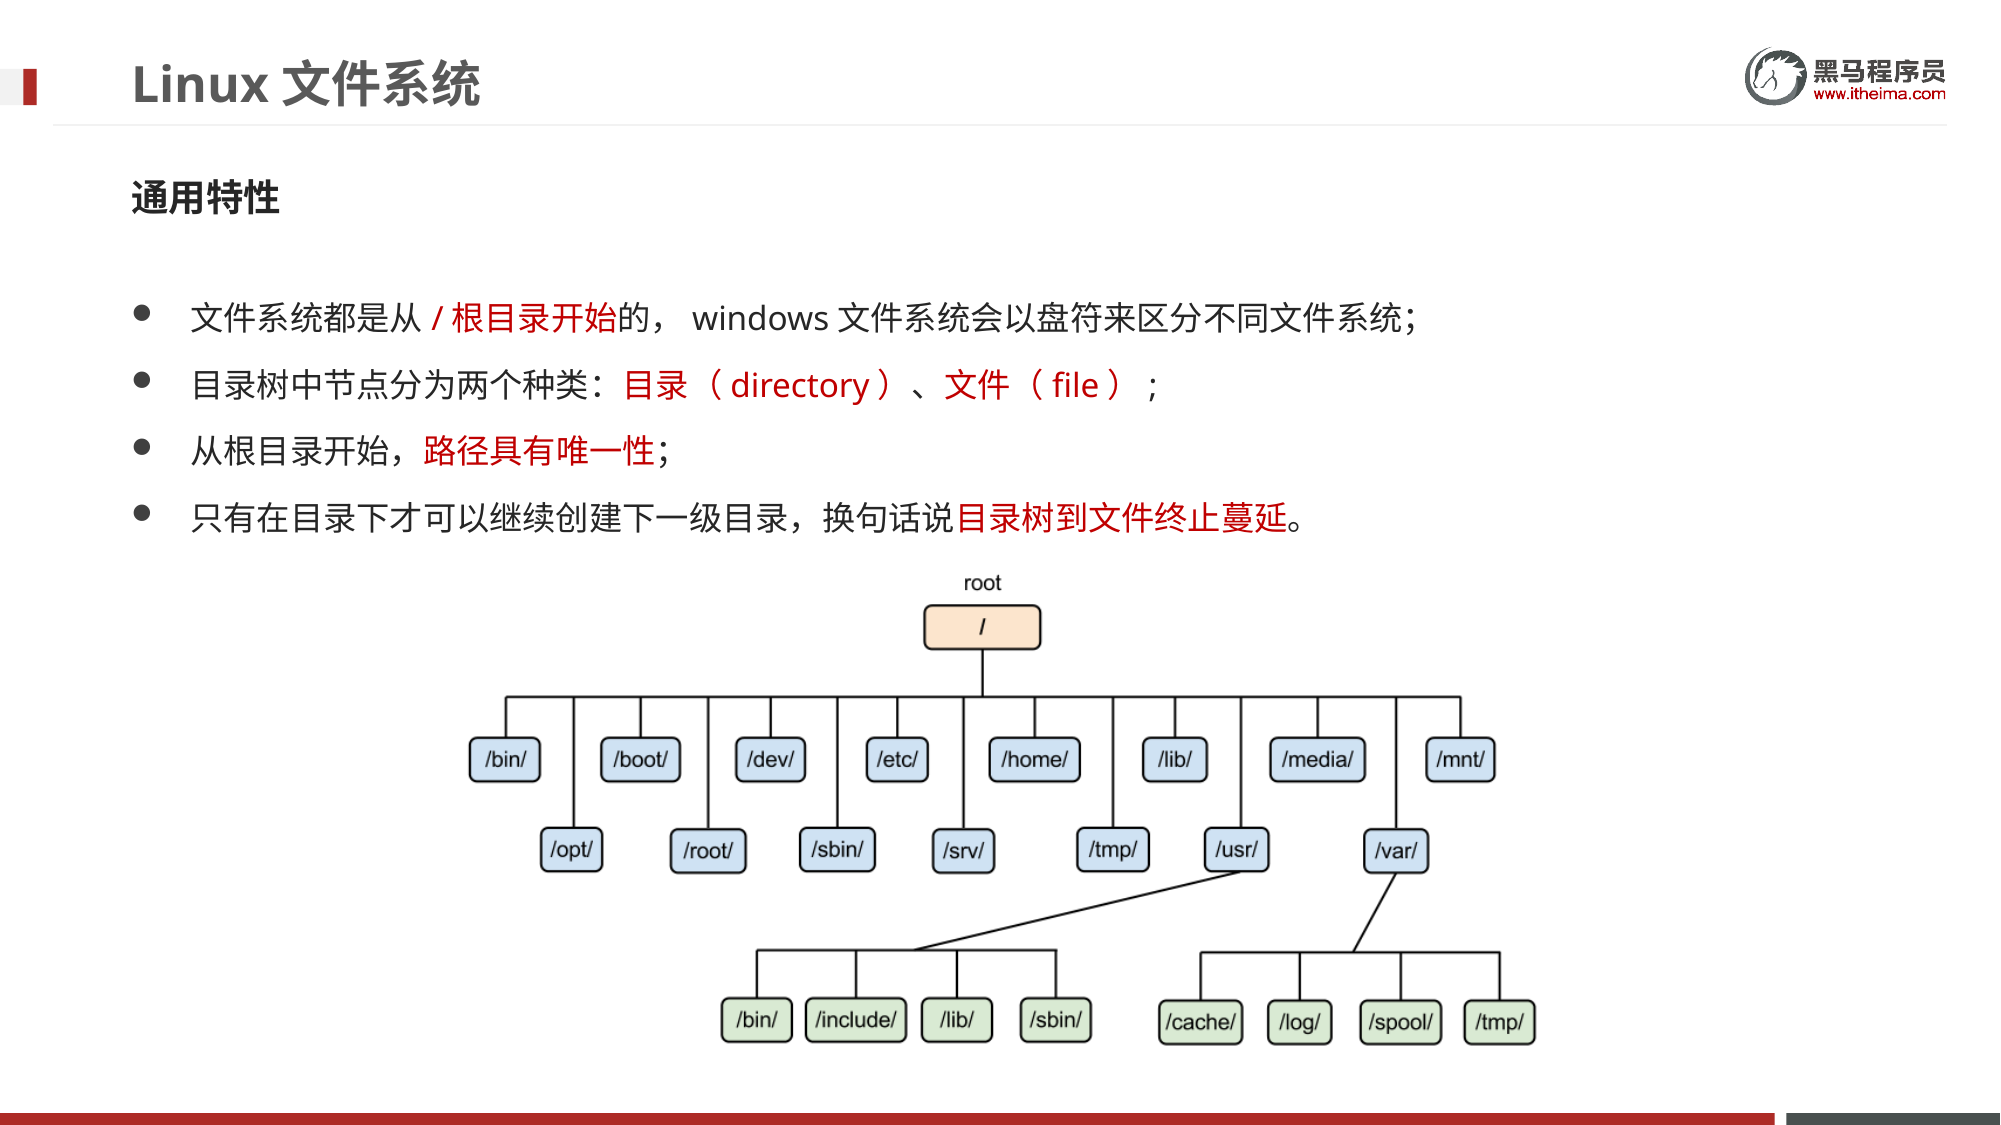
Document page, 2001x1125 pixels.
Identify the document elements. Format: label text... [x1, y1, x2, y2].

picture [442, 541, 1555, 1068]
title Linux文件系统 [116, 40, 1556, 125]
picture [1744, 46, 1946, 106]
list 文件系统都是从/根目录开始的，windows文件系统会以盘符来区分不同文件系统； 目录树中节点分为两个种类：目录（directory）、文件（file）; 从根目录开始，路径具有唯一性； 只有在目录下才可以继续创建下一级目录，换句话说目录树到文件终止蔓延。 [116, 270, 1880, 963]
list 通用特性 [116, 154, 1880, 239]
